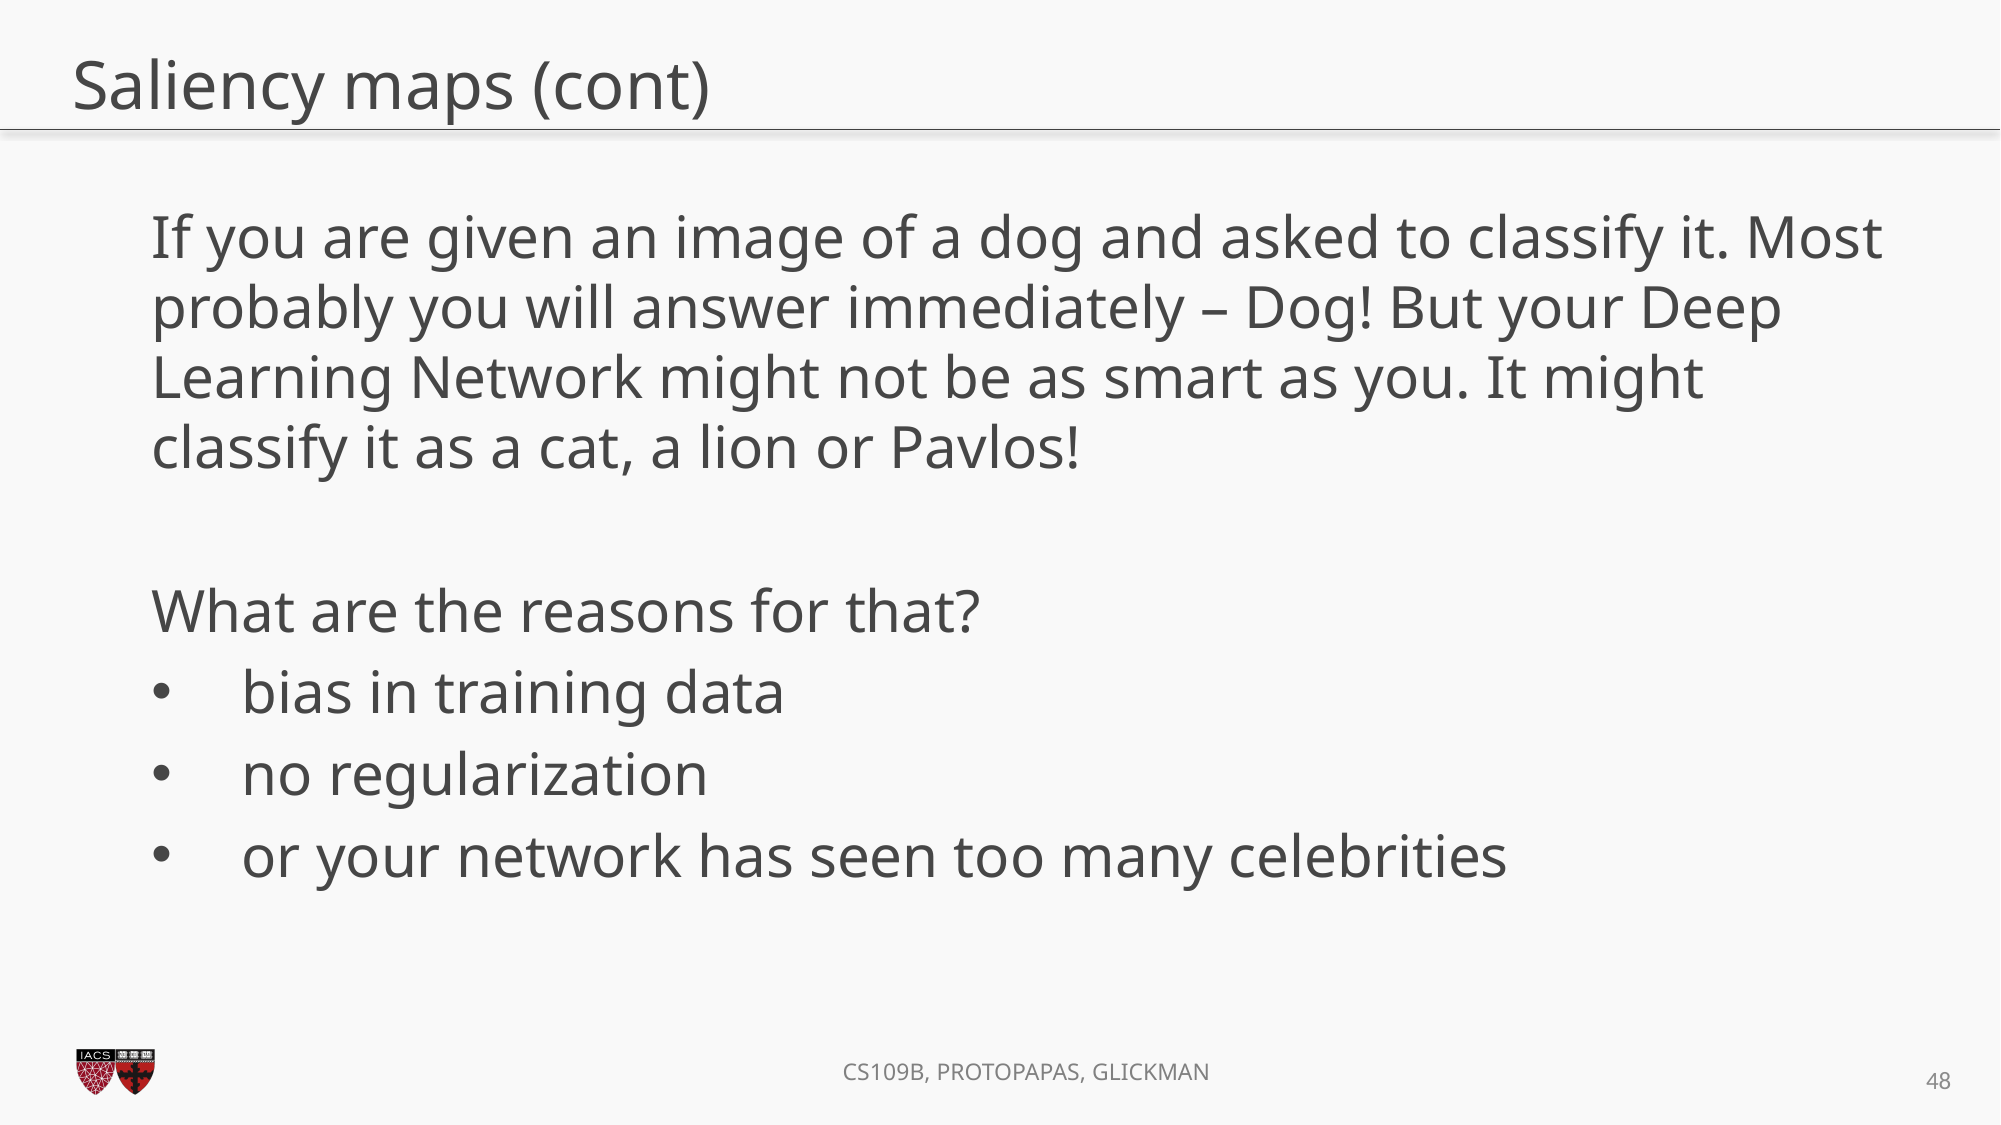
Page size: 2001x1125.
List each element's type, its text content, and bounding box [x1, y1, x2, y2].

list If you are given an image of a dog and asked to classify it. Most probably you will answer immediately – Dog! But your Deep Learning Network might not be as smart as you. It might classify it as a cat, a lion or Pavlos! What are the reasons for that? bias in training data no regularization or your network has seen too many celebrities [136, 193, 1904, 540]
title Saliency maps (cont) [57, 35, 1943, 162]
slide_number 48 [1500, 1050, 1967, 1110]
picture [75, 1049, 155, 1095]
